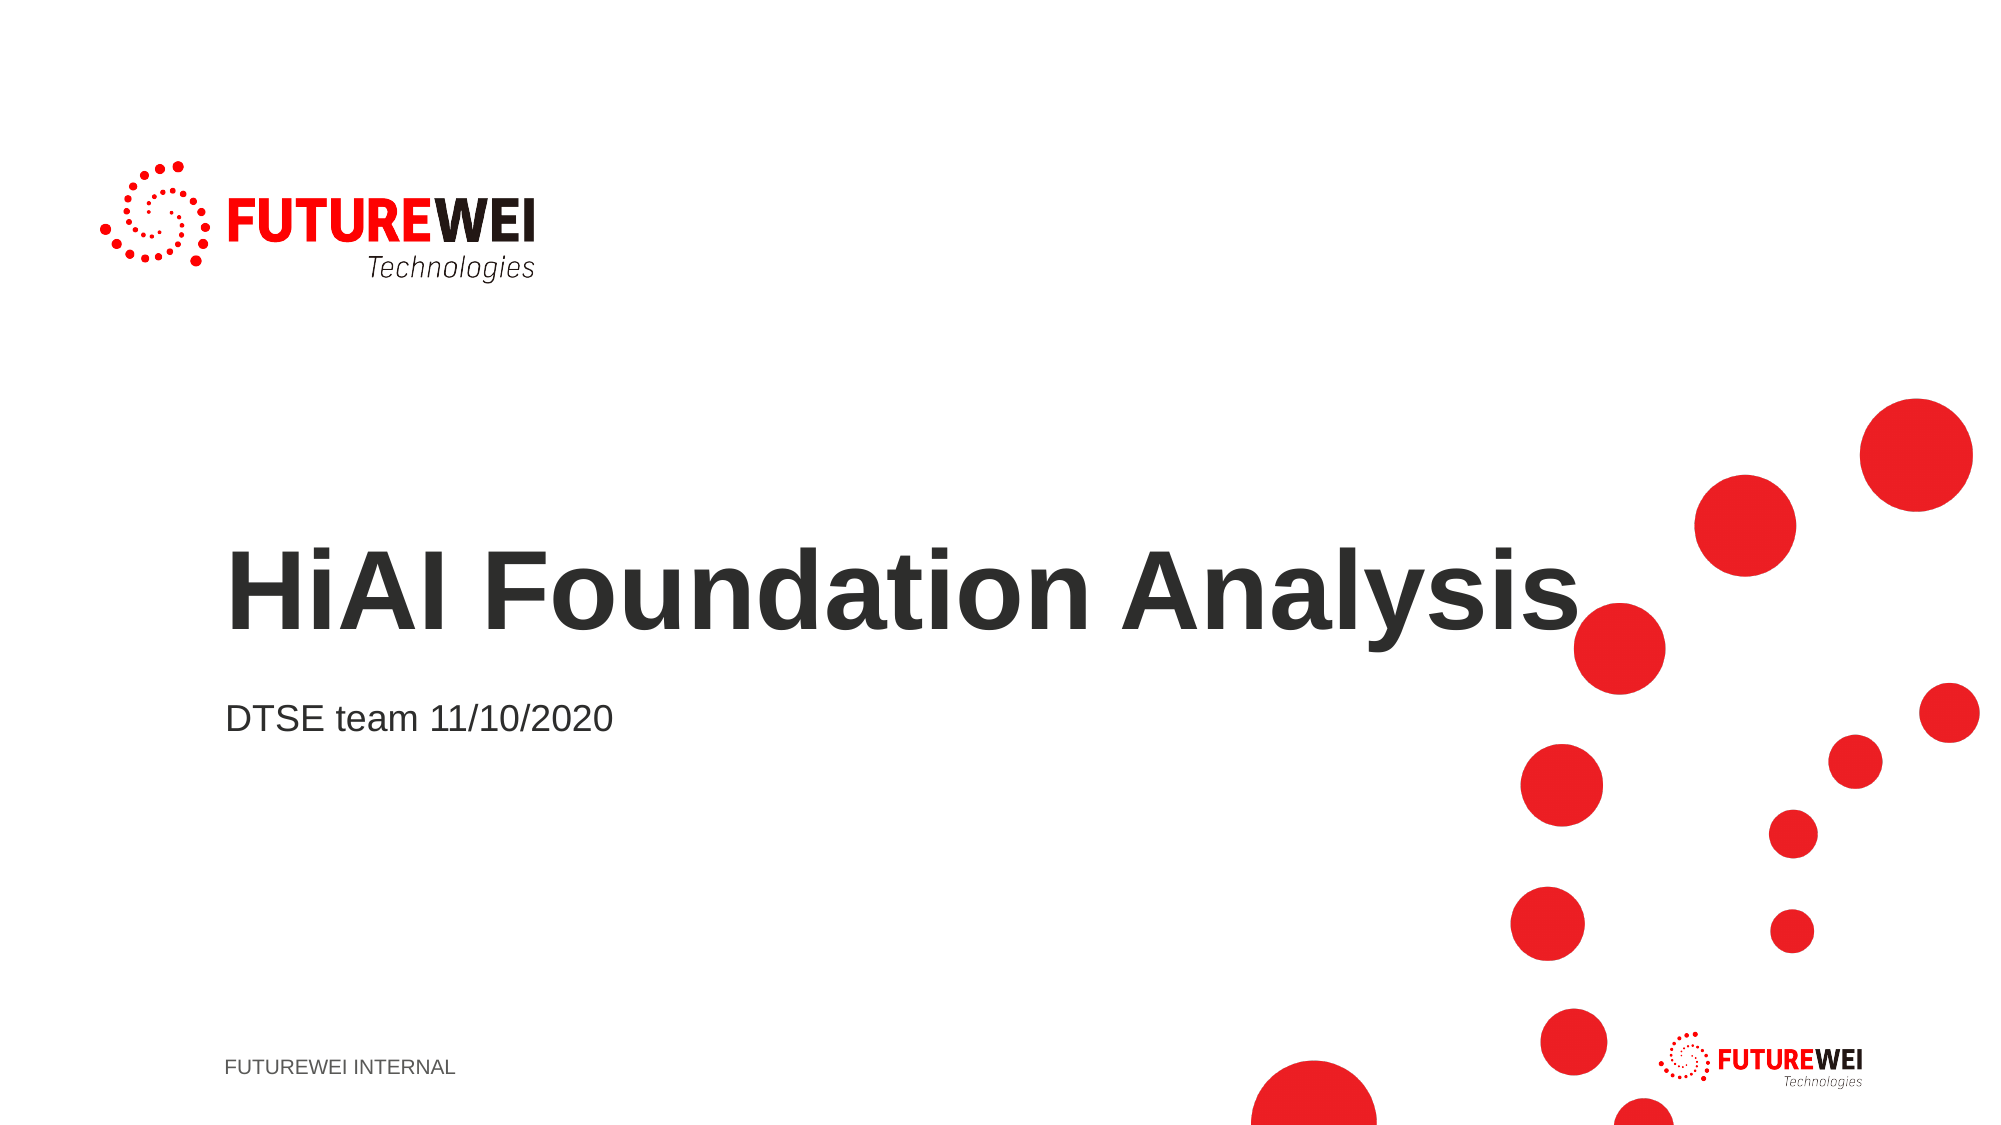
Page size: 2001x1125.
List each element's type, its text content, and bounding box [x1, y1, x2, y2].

picture [1223, 351, 2000, 1125]
subtitle DTSE team 11/10/2020 [210, 686, 1430, 884]
picture [56, 117, 577, 311]
title HiAI Foundation Analysis [210, 347, 1658, 662]
